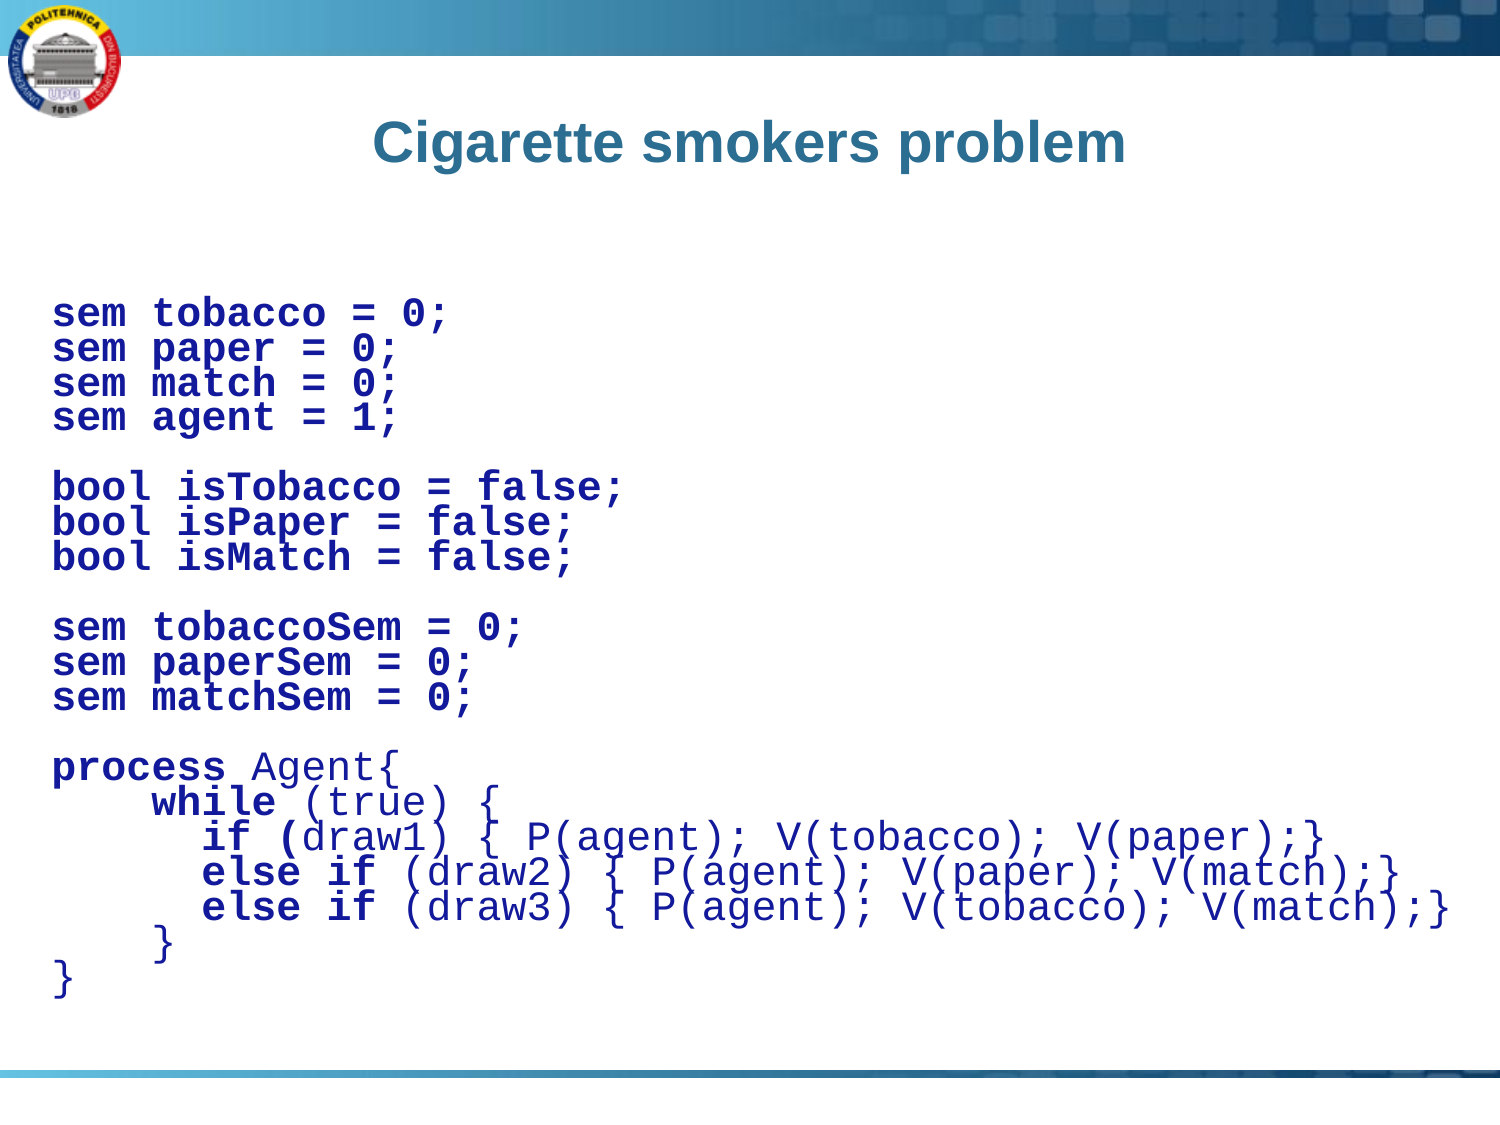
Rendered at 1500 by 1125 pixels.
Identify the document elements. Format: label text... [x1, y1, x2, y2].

picture [0, 1070, 1500, 1078]
text_box sem tobacco = 0; sem paper = 0; sem match = 0; sem agent = 1; bool isTobacco = false; bool isPaper = false; bool isMatch = false; sem tobaccoSem = 0; sem paperSem = 0; sem matchSem = 0; process Agent{ while (true) { if (draw1) { P(agent); V(tobacco); V(paper);} else if (draw2) { P(agent); V(paper); V(match);} else if (draw3) { P(agent); V(tobacco); V(match);} } } [36, 290, 1471, 1005]
title Cigarette smokers problem [51, 102, 1449, 178]
picture [0, 0, 1500, 118]
